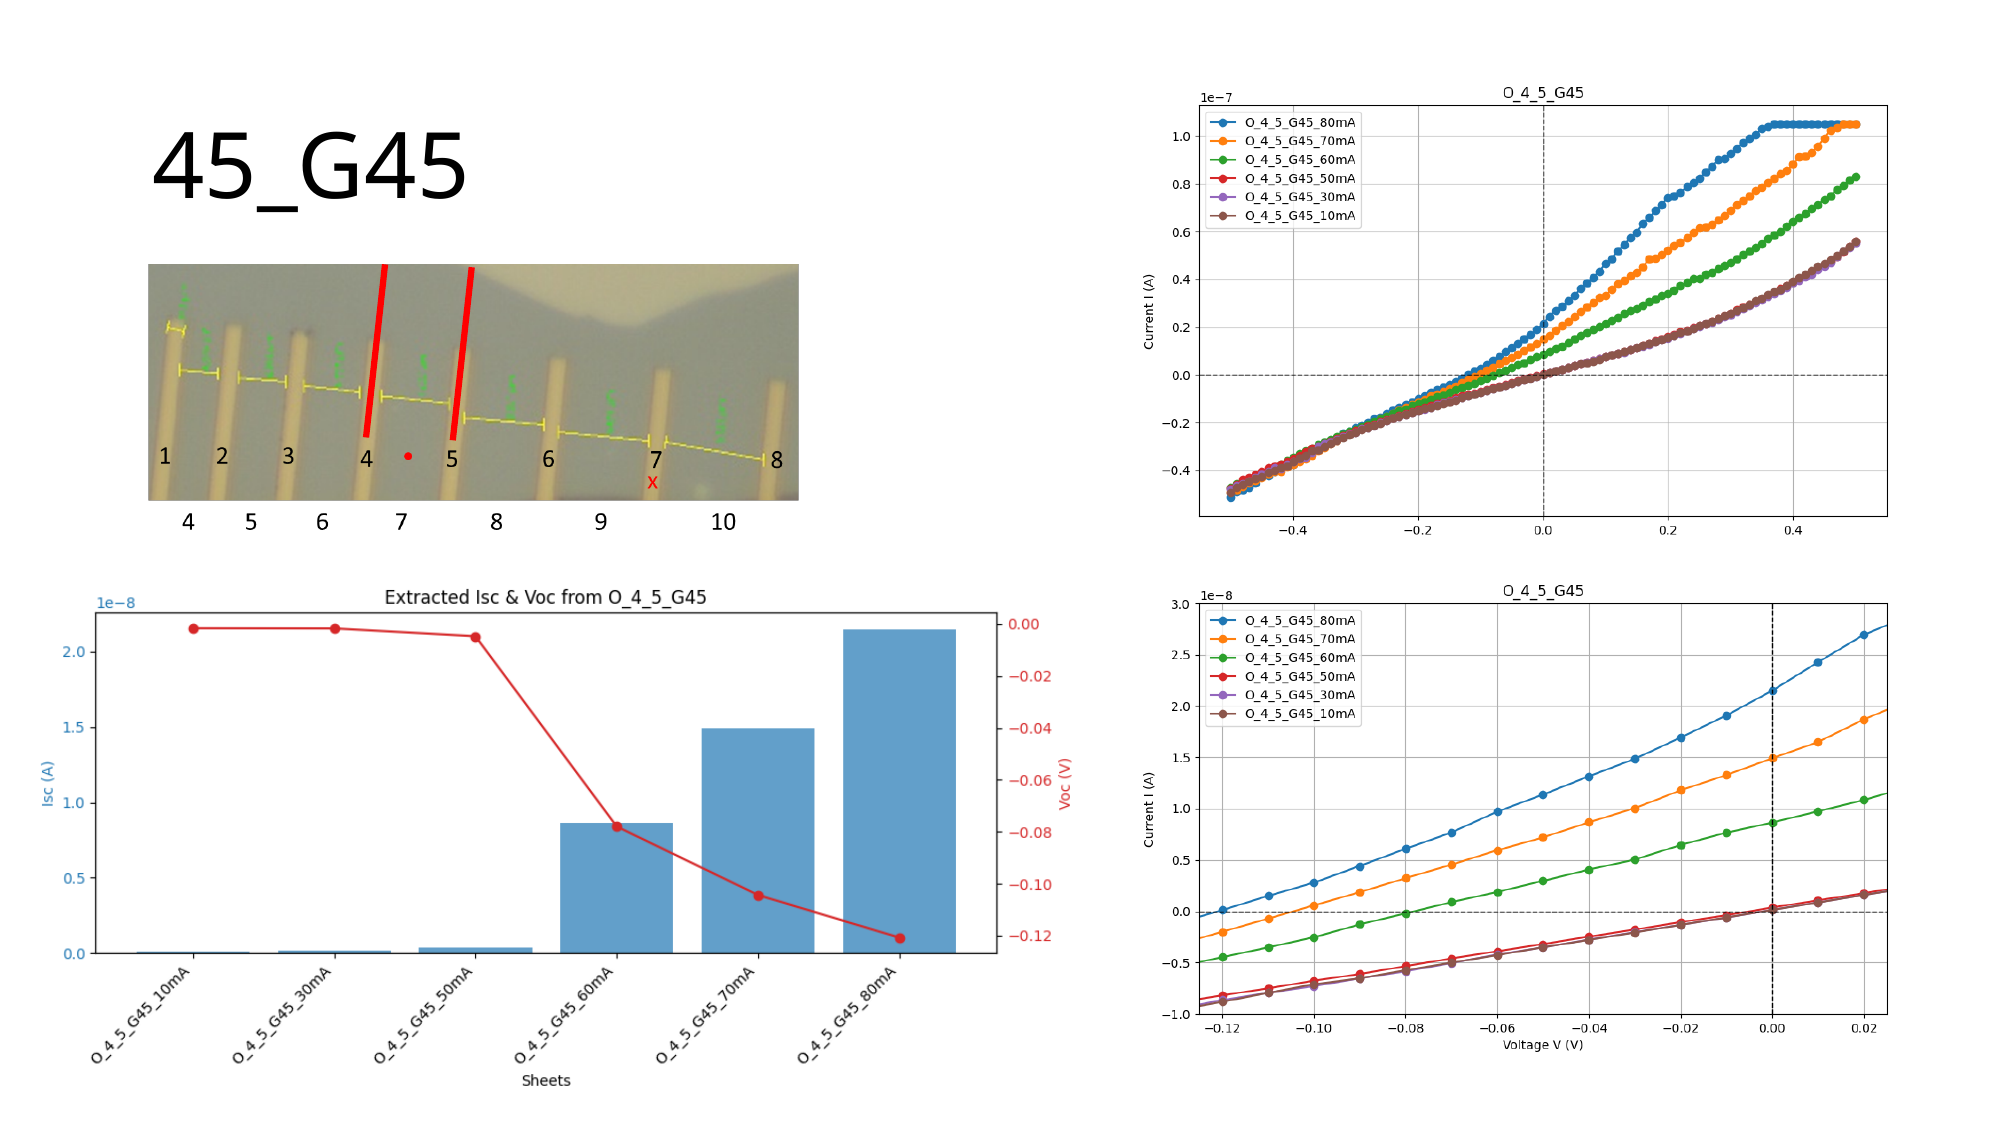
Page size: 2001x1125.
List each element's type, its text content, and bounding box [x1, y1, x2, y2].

picture [142, 264, 799, 552]
title 45_G45 [137, 59, 1088, 278]
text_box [365, 264, 386, 438]
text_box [452, 267, 472, 441]
picture [25, 41, 1975, 1105]
